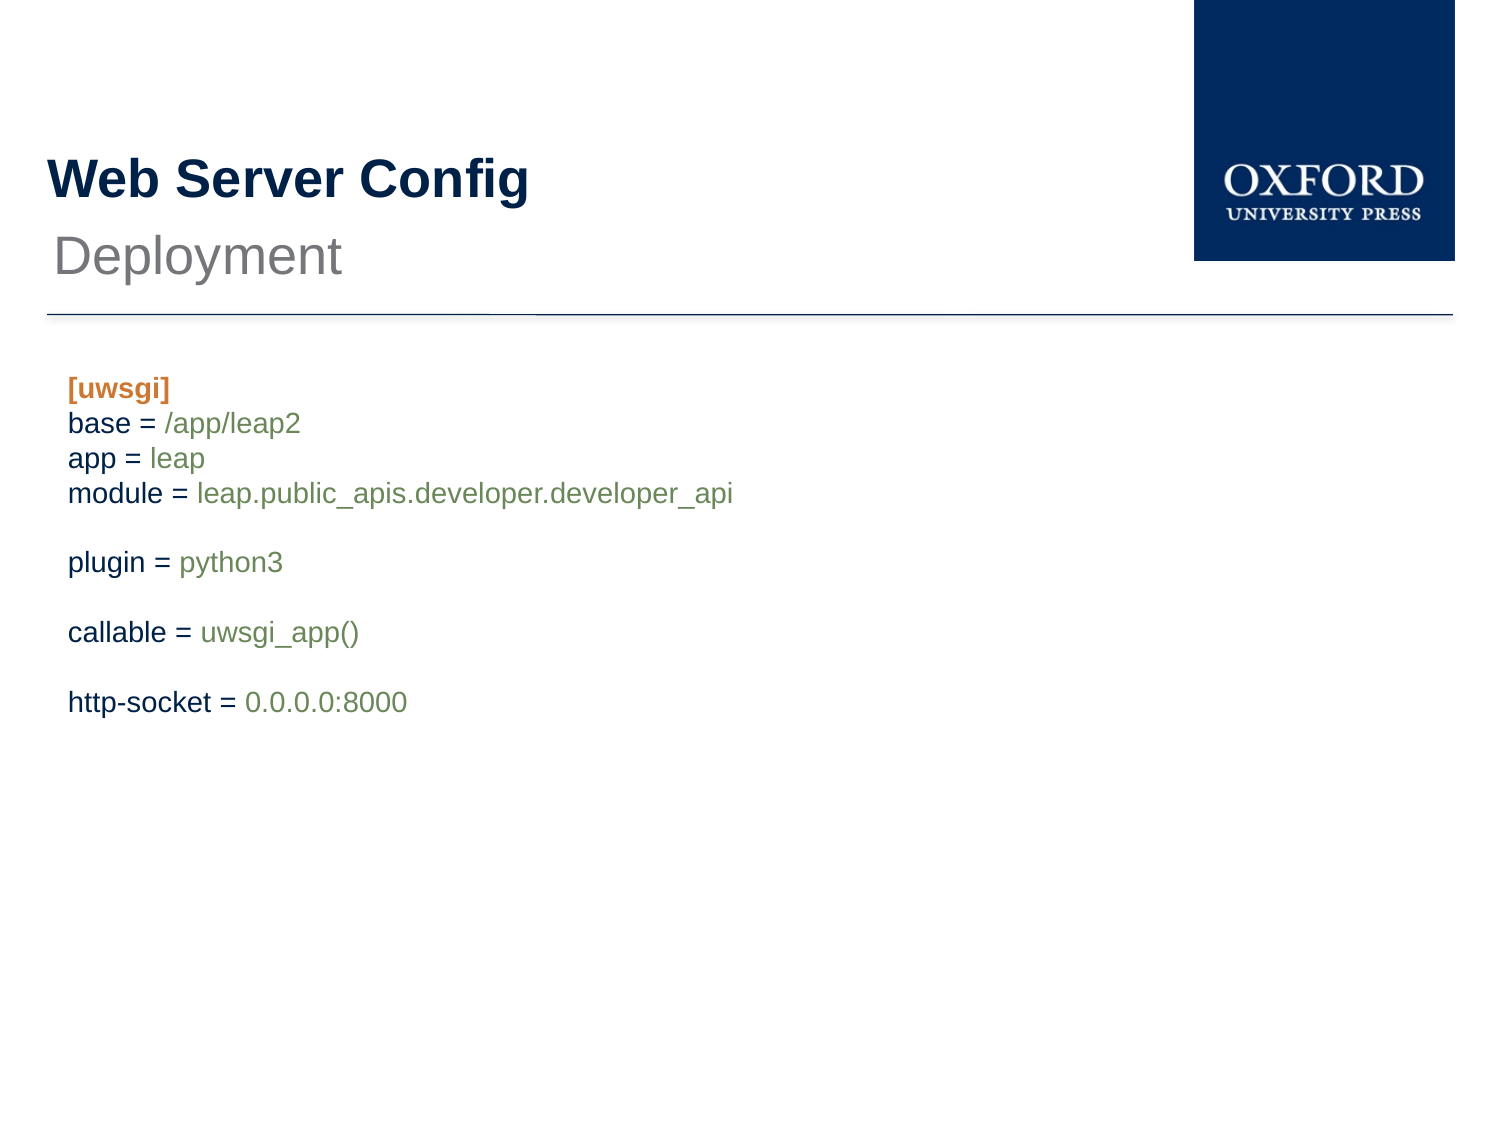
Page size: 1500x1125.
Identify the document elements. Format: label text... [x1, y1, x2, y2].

title Web Server Config [47, 0, 1186, 209]
list Deployment [53, 219, 1191, 300]
picture [1194, 0, 1455, 261]
text_box [uwsgi] base = /app/leap2 app = leap module = leap.public_apis.developer.developer_api plugin = python3 callable = uwsgi_app() http-socket = 0.0.0.0:8000 [53, 361, 1412, 796]
